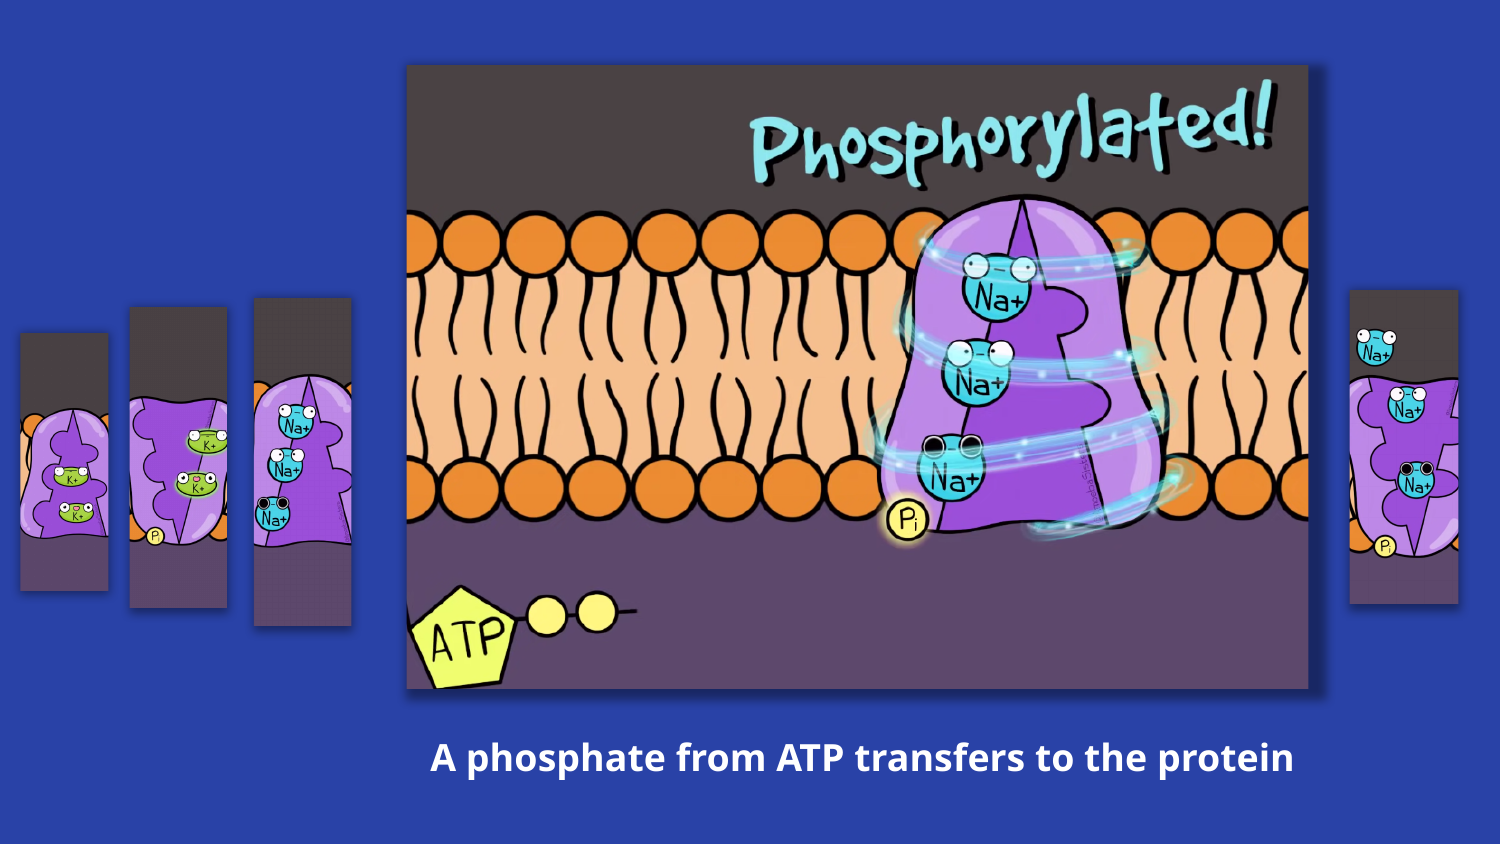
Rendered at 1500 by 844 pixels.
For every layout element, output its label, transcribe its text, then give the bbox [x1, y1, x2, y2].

picture [19, 333, 109, 591]
picture [1349, 289, 1459, 605]
picture [406, 65, 1309, 690]
text_box A phosphate from ATP transfers to the protein [403, 684, 1324, 794]
picture [253, 297, 352, 626]
picture [129, 305, 228, 609]
